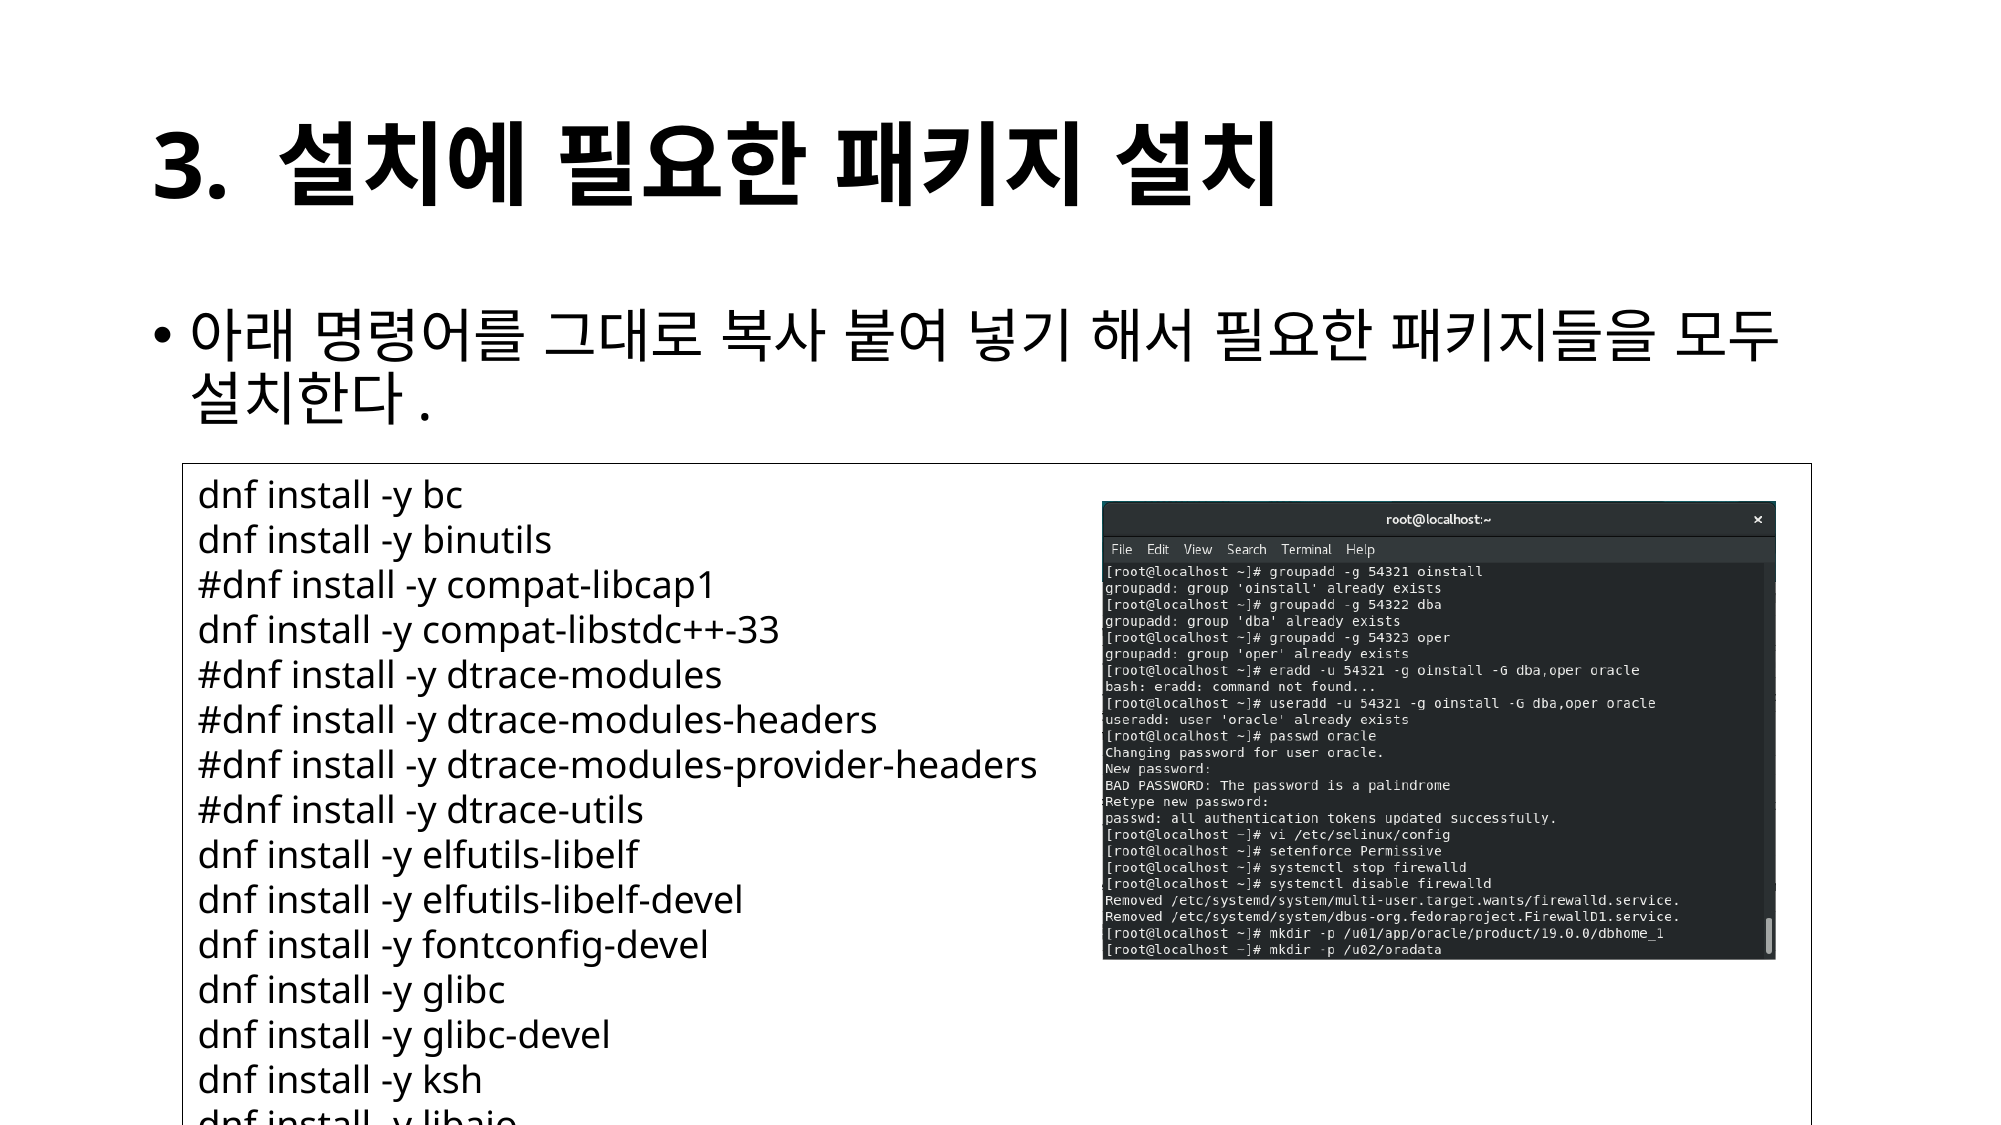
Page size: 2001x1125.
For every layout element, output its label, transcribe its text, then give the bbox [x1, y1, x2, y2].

picture [1102, 501, 1776, 960]
text_box dnf install -y bc dnf install -y binutils #dnf install -y compat-libcap1 dnf install -y compat-libstdc++-33 #dnf install -y dtrace-modules #dnf install -y dtrace-modules-headers #dnf install -y dtrace-modules-provider-headers #dnf install -y dtrace-utils dnf install -y elfutils-libelf dnf install -y elfutils-libelf-devel dnf install -y fontconfig-devel dnf install -y glibc dnf install -y glibc-devel dnf install -y ksh dnf install -y libaio dnf install -y libaio-devel #dnf install -y libdtrace-ctf-devel dnf install -y libXrender dnf install -y libXrender-devel dnf install -y libX11 dnf install -y libXau dnf install -y libXi dnf install -y libXtst dnf install -y libgcc dnf install -y librdmacm-devel dnf install -y libstdc++ dnf install -y libstdc++-devel dnf install -y libxcb dnf install -y make dnf install -y net-tools # Clusterware dnf install -y nfs-utils # ACFS dnf install -y python # ACFS dnf install -y python-configshell # ACFS dnf install -y python-rtslib # ACFS dnf install -y python-six # ACFS dnf install -y targetcli # ACFS dnf install -y smartmontools dnf install -y sysstat dnf install -y unixODBC dnf install -y libnsl dnf install -y libnsl.i686 dnf install -y libnsl2 dnf install -y libnsl2.i686 [182, 463, 1812, 1125]
list 아래 명령어를 그대로 복사 붙여 넣기 해서 필요한 패키지들을 모두 설치한다. [137, 299, 1863, 1014]
title 3. 설치에 필요한 패키지 설치 [137, 59, 1863, 278]
